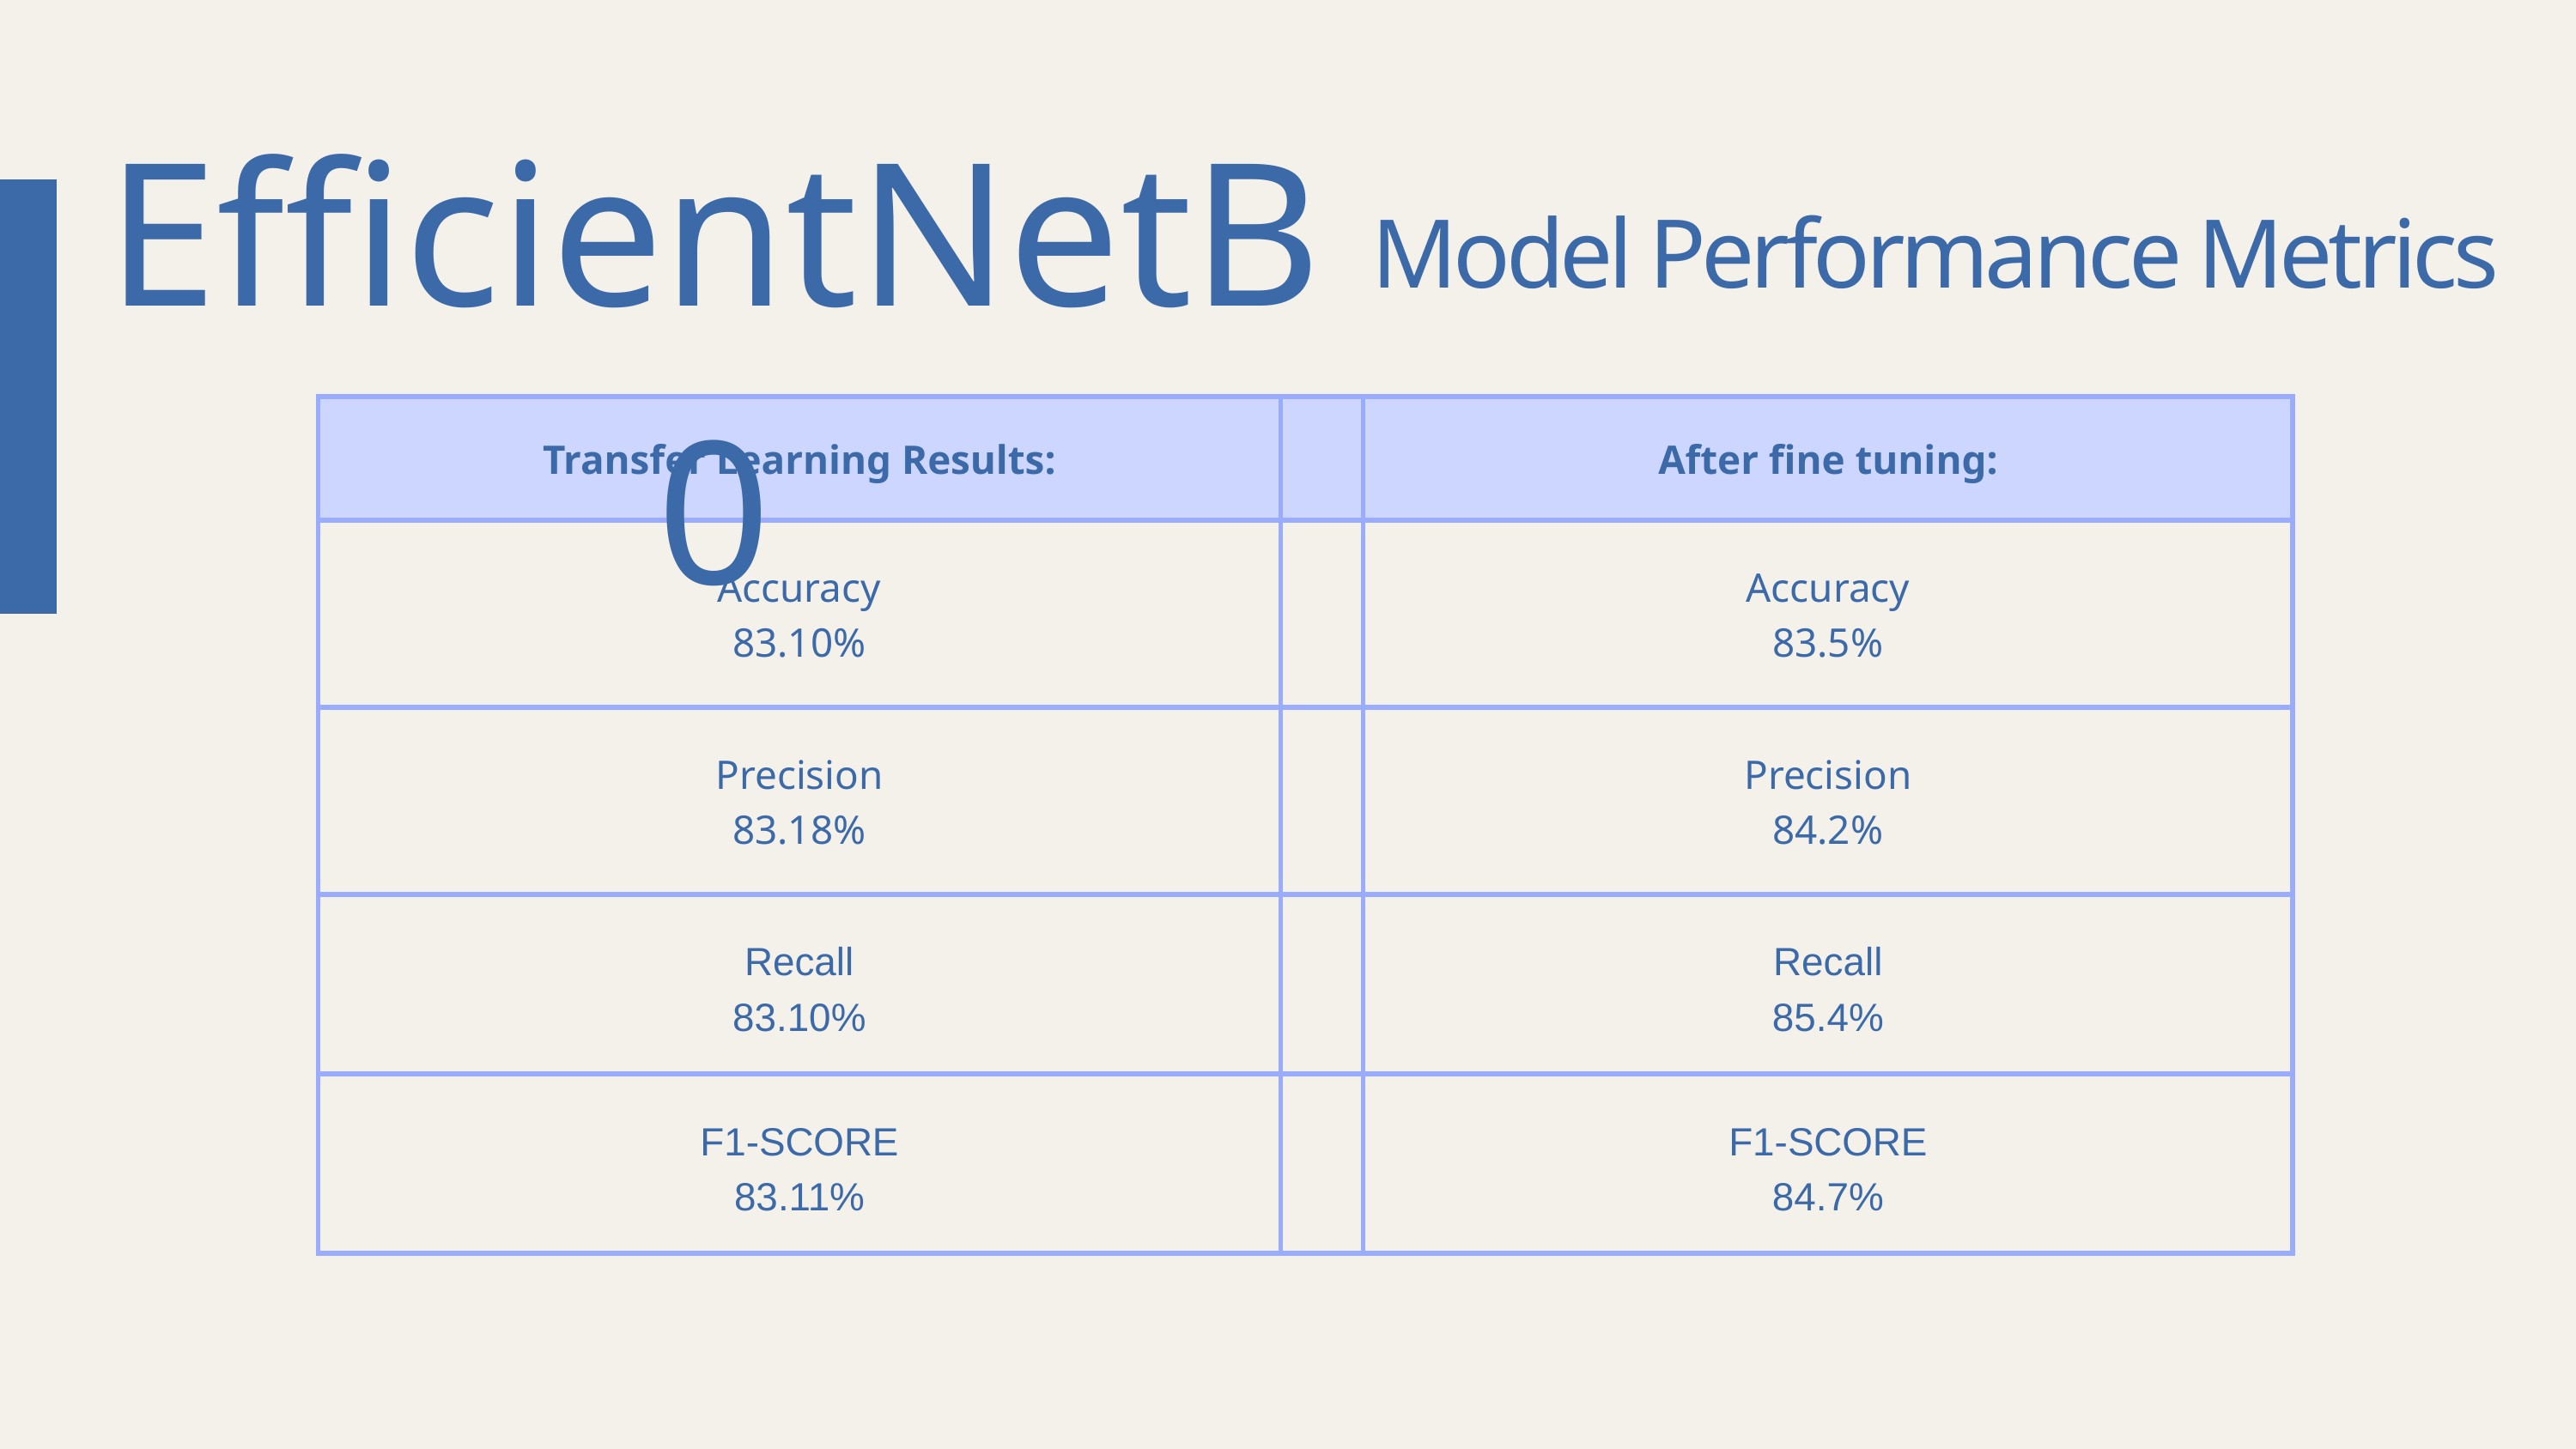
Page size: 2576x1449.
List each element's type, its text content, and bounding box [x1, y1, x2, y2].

table_cell Accuracy 83.10% [320, 624, 1279, 705]
table_cell [1283, 897, 1361, 1071]
table_cell Recall 85.4% [1365, 897, 2290, 1071]
table_cell [1283, 624, 1361, 705]
table_cell [1283, 1076, 1361, 1251]
table_cell F1-SCORE 84.7% [1365, 1076, 2290, 1251]
text_box EfficientNetB0 [56, 68, 1372, 624]
table_cell Precision 84.2% [1365, 710, 2290, 892]
table_cell [1283, 710, 1361, 892]
table_cell Recall 83.10% [320, 897, 1279, 1071]
table_cell Precision 83.18% [320, 710, 1279, 892]
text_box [0, 179, 57, 615]
text_box Model Performance Metrics [1372, 222, 2576, 391]
table_cell Accuracy 83.5% [1365, 523, 2290, 705]
table_header After fine tuning: [1372, 399, 2290, 518]
table_cell F1-SCORE 83.11% [320, 1076, 1279, 1251]
